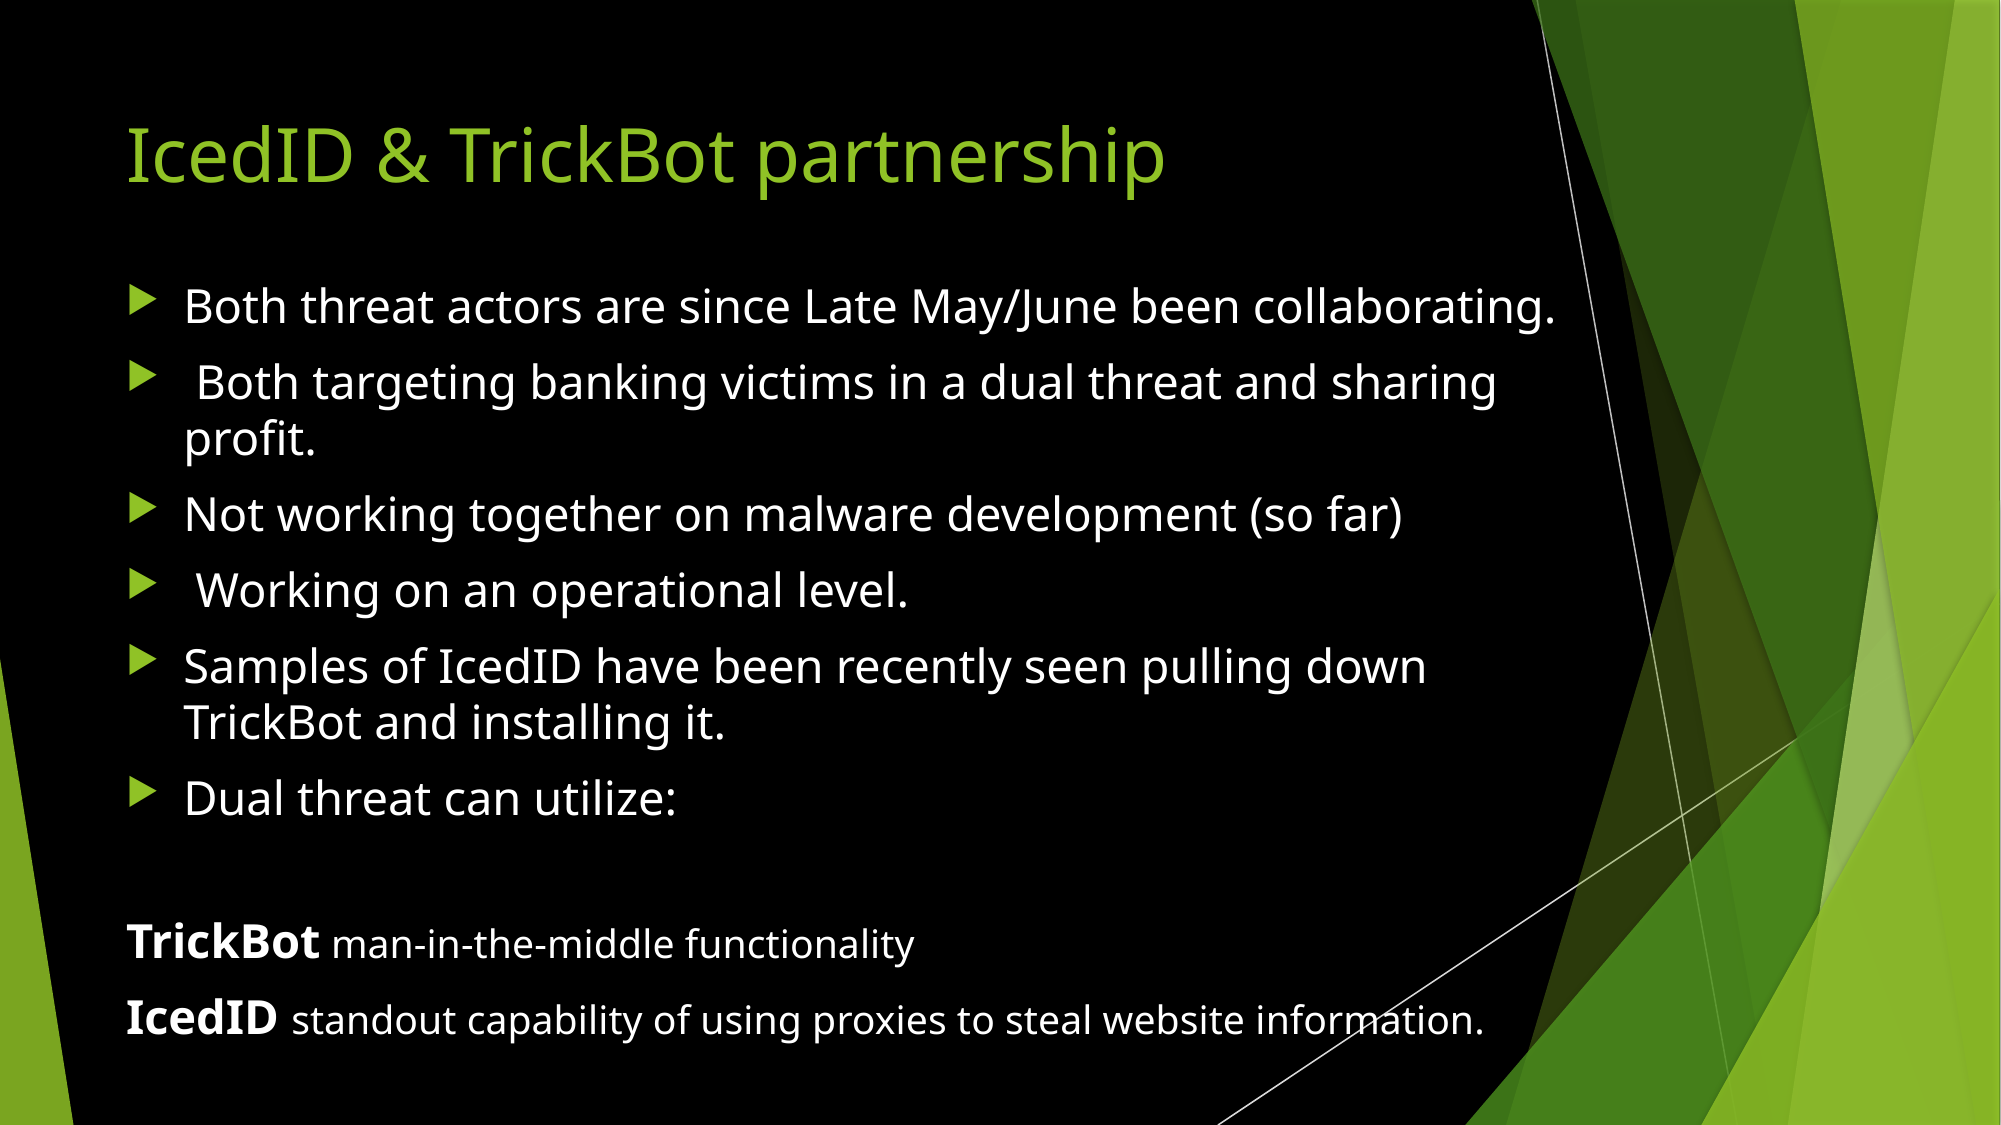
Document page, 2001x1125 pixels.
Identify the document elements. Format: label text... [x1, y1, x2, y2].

list Both threat actors are since Late May/June been collaborating. Both targeting banking victims in a dual threat and sharing profit. Not working together on malware development (so far) Working on an operational level. Samples of IcedID have been recently seen pulling down TrickBot and installing it. Dual threat can utilize: TrickBot man-in-the-middle functionality IcedID standout capability of using proxies to steal website information. [111, 268, 1578, 1084]
title IcedID & TrickBot partnership [111, 99, 1522, 268]
